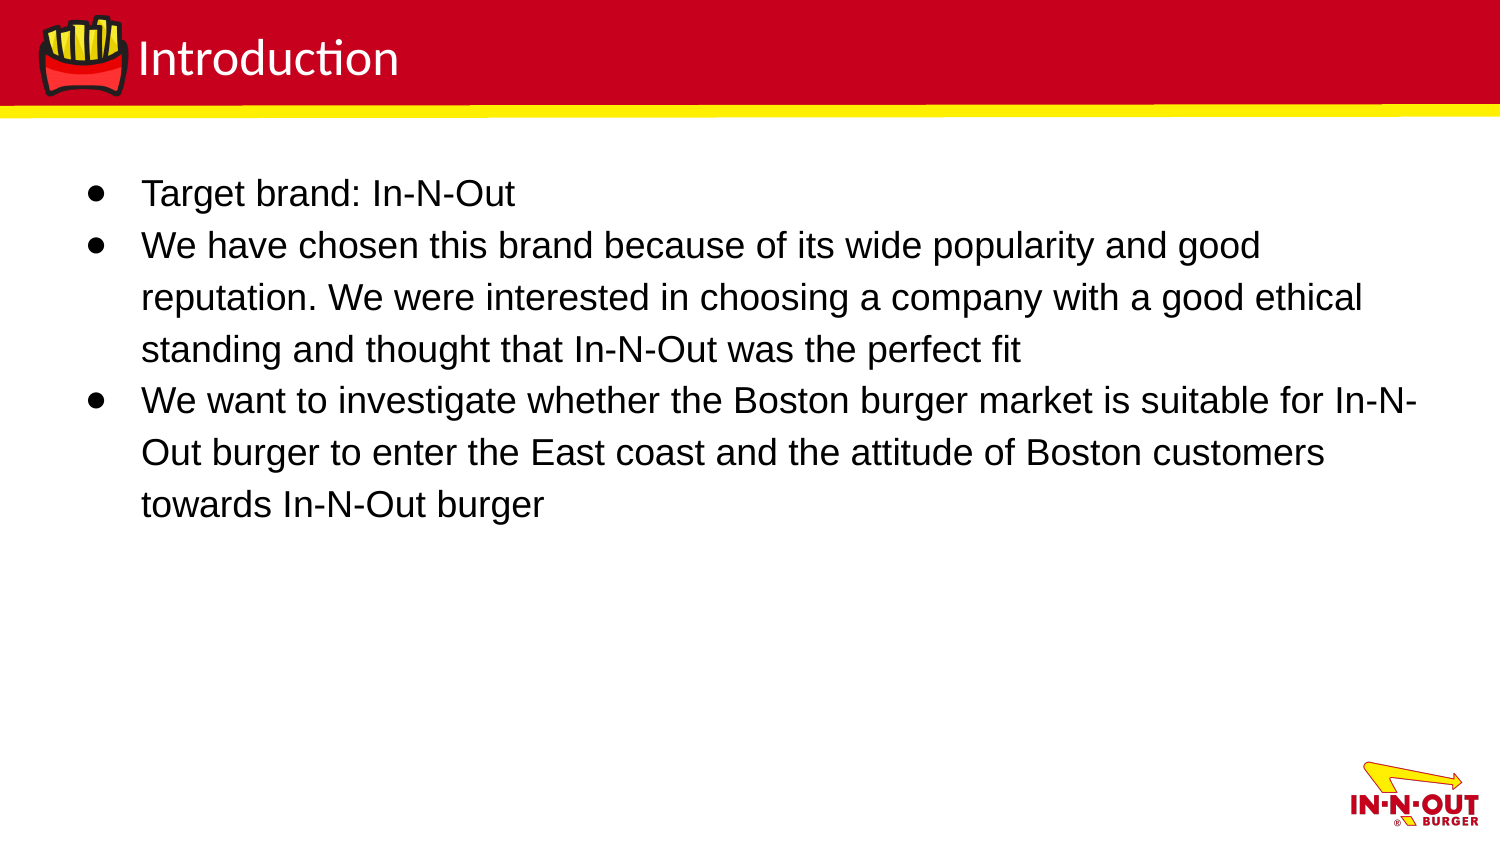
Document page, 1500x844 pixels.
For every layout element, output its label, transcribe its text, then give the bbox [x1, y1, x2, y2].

text_box Target brand: In-N-Out We have chosen this brand because of its wide popularity and good reputation. We were interested in choosing a company with a good ethical standing and thought that In-N-Out was the perfect fit We want to investigate whether the Boston burger market is suitable for In-N-Out burger to enter the East coast and the attitude of Boston customers towards In-N-Out burger [51, 147, 1449, 709]
picture [27, 0, 140, 112]
title Introduction [122, 8, 1258, 103]
picture [1344, 756, 1483, 833]
